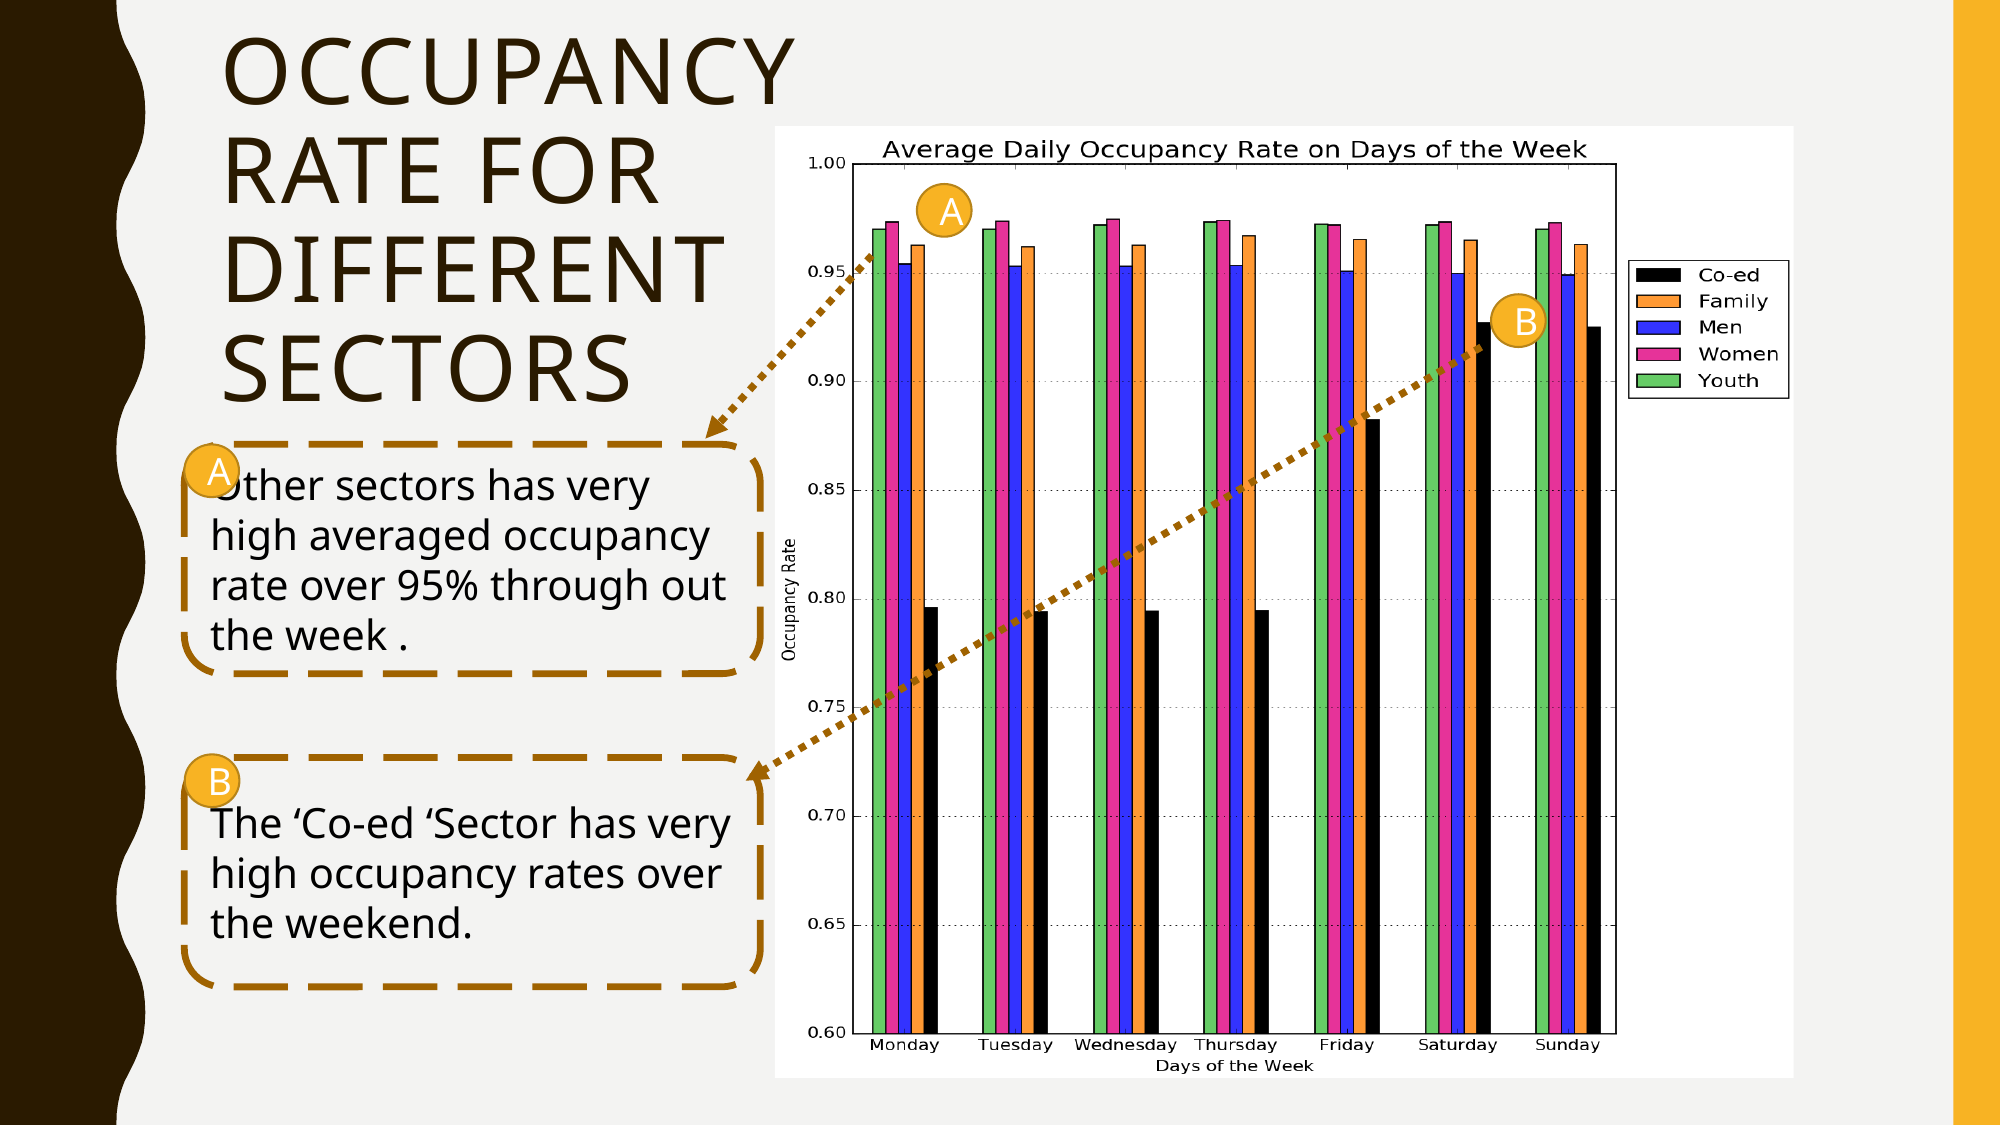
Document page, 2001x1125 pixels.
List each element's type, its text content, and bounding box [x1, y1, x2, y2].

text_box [745, 346, 1482, 781]
title Occupancy Rate for different Sectors [205, 17, 823, 420]
picture [774, 126, 1794, 1078]
text_box The ‘Co-ed ‘Sector has very high occupancy rates over the weekend. [183, 756, 762, 988]
text_box A [183, 443, 241, 499]
text_box B [183, 753, 241, 809]
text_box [705, 255, 872, 439]
text_box Other sectors has very high averaged occupancy rate over 95% through out the week . [183, 443, 745, 675]
